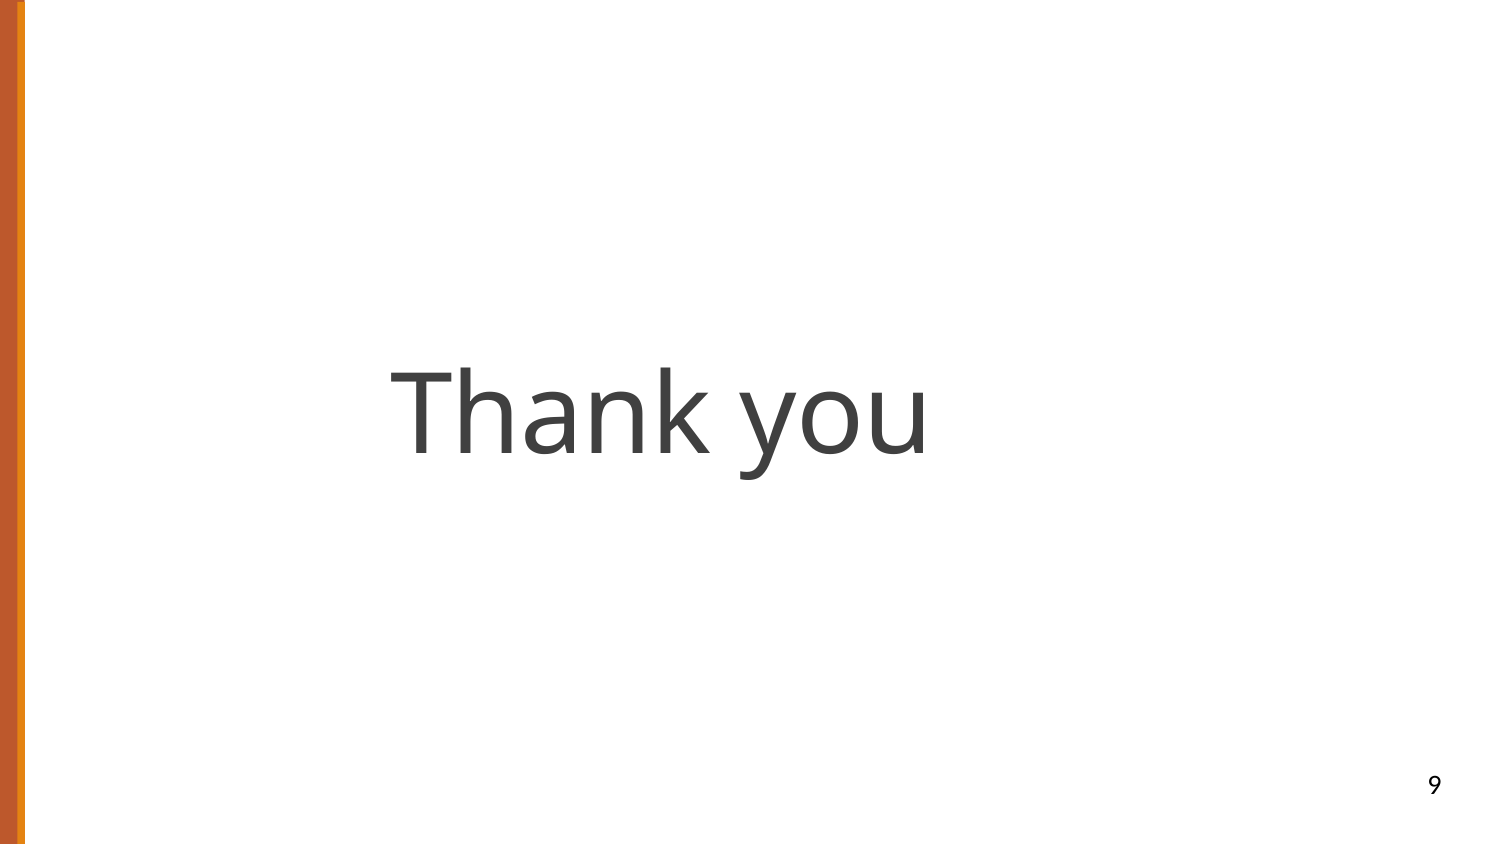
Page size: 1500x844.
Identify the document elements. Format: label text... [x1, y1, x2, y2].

title Thank you [375, 372, 1500, 484]
text_box 9 [1412, 759, 1457, 808]
